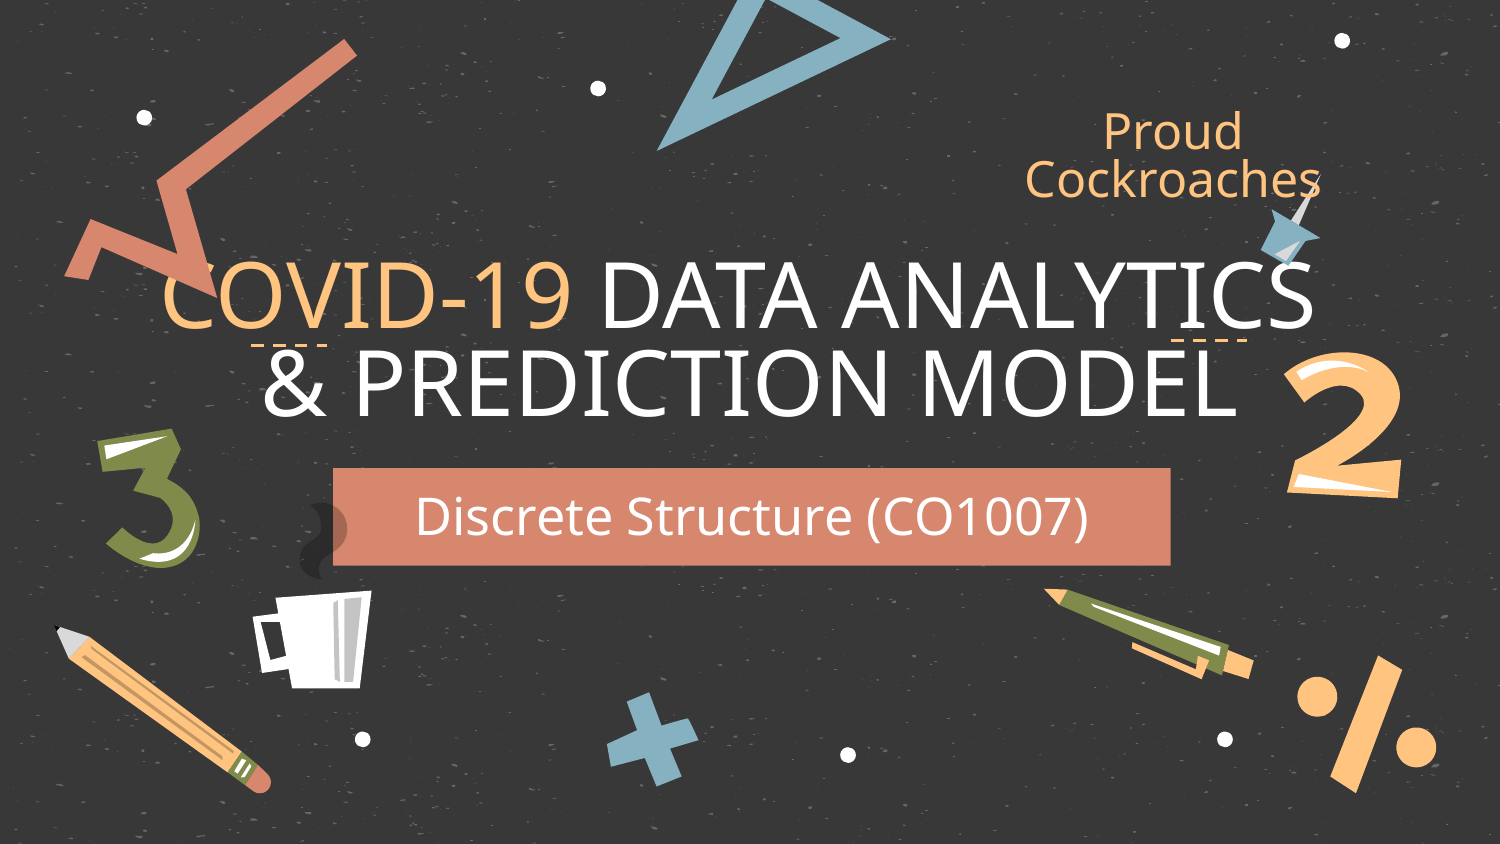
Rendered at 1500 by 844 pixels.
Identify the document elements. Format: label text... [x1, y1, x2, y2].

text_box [63, 38, 358, 299]
text_box [1217, 731, 1233, 748]
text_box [1043, 588, 1254, 680]
text_box [354, 731, 371, 748]
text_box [1283, 352, 1411, 499]
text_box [606, 691, 699, 787]
text_box [1334, 32, 1351, 49]
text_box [1294, 655, 1439, 794]
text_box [1260, 173, 1322, 267]
text_box [590, 80, 606, 97]
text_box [252, 502, 372, 689]
text_box Proud Cockroaches [974, 95, 1373, 170]
text_box [656, 0, 891, 152]
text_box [53, 624, 273, 794]
text_box [840, 747, 856, 763]
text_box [96, 428, 203, 569]
title COVID-19 DATA ANALYTICS & PREDICTION MODEL [94, 243, 1406, 543]
subtitle Discrete Structure (CO1007) [333, 468, 1171, 566]
